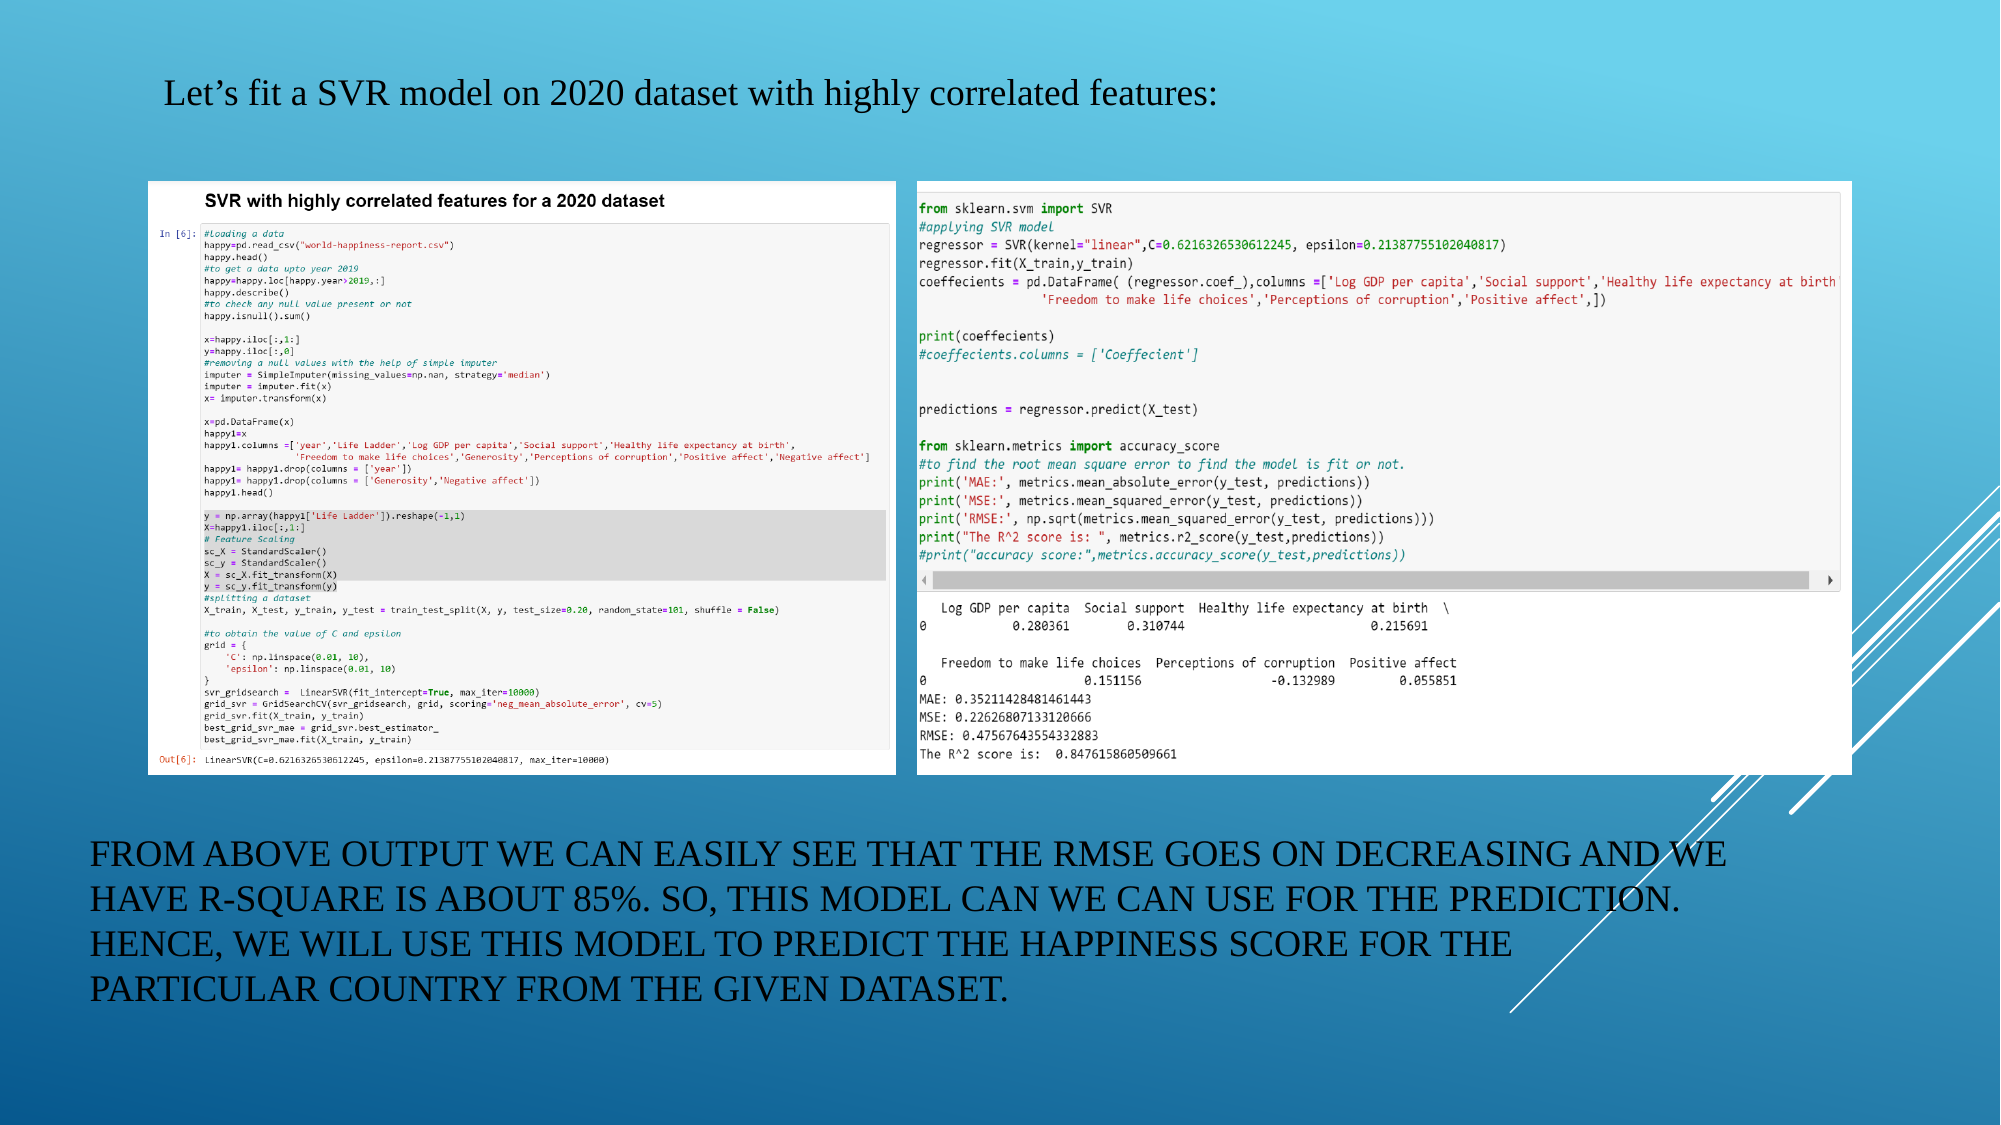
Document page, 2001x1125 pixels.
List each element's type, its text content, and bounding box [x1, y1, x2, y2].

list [148, 181, 896, 776]
text_box Let’s fit a SVR model on 2020 dataset with highly correlated features: [148, 60, 1366, 256]
picture [917, 181, 1852, 776]
text_box FROM ABOVE OUTPUT WE CAN EASILY SEE THAT THE RMSE GOES ON DECREASING AND WE HAVE R-SQUARE IS ABOUT 85%. SO, THIS MODEL CAN WE CAN USE FOR THE PREDICTION. HENCE, WE WILL USE THIS MODEL TO PREDICT THE HAPPINESS SCORE FOR THE PARTICULAR COUNTRY FROM THE GIVEN DATASET. [74, 821, 1761, 1067]
